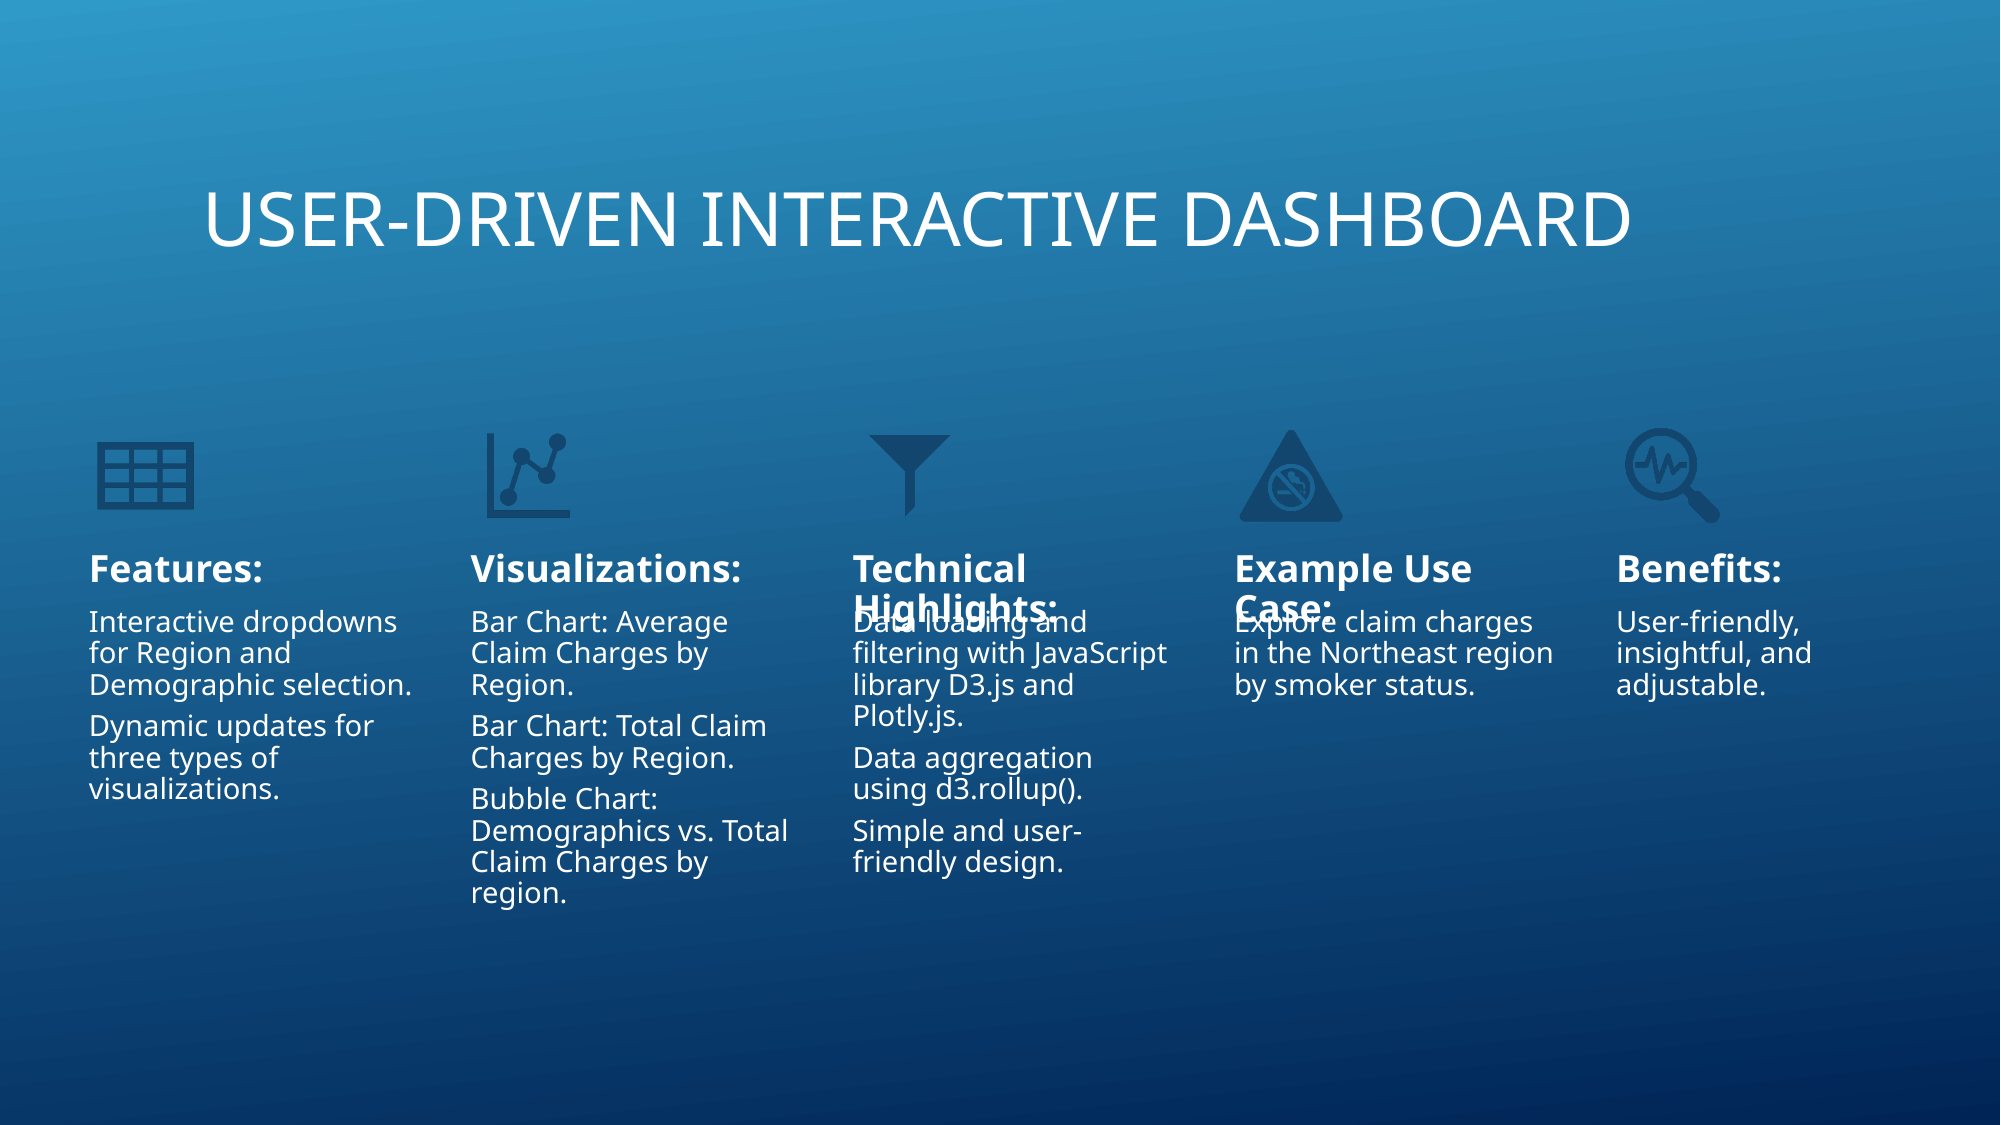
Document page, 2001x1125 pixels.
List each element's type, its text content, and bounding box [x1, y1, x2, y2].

text_box [0, 0, 2000, 1125]
title User-Driven Interactive Dashboard [187, 101, 1813, 263]
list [88, 263, 1942, 989]
